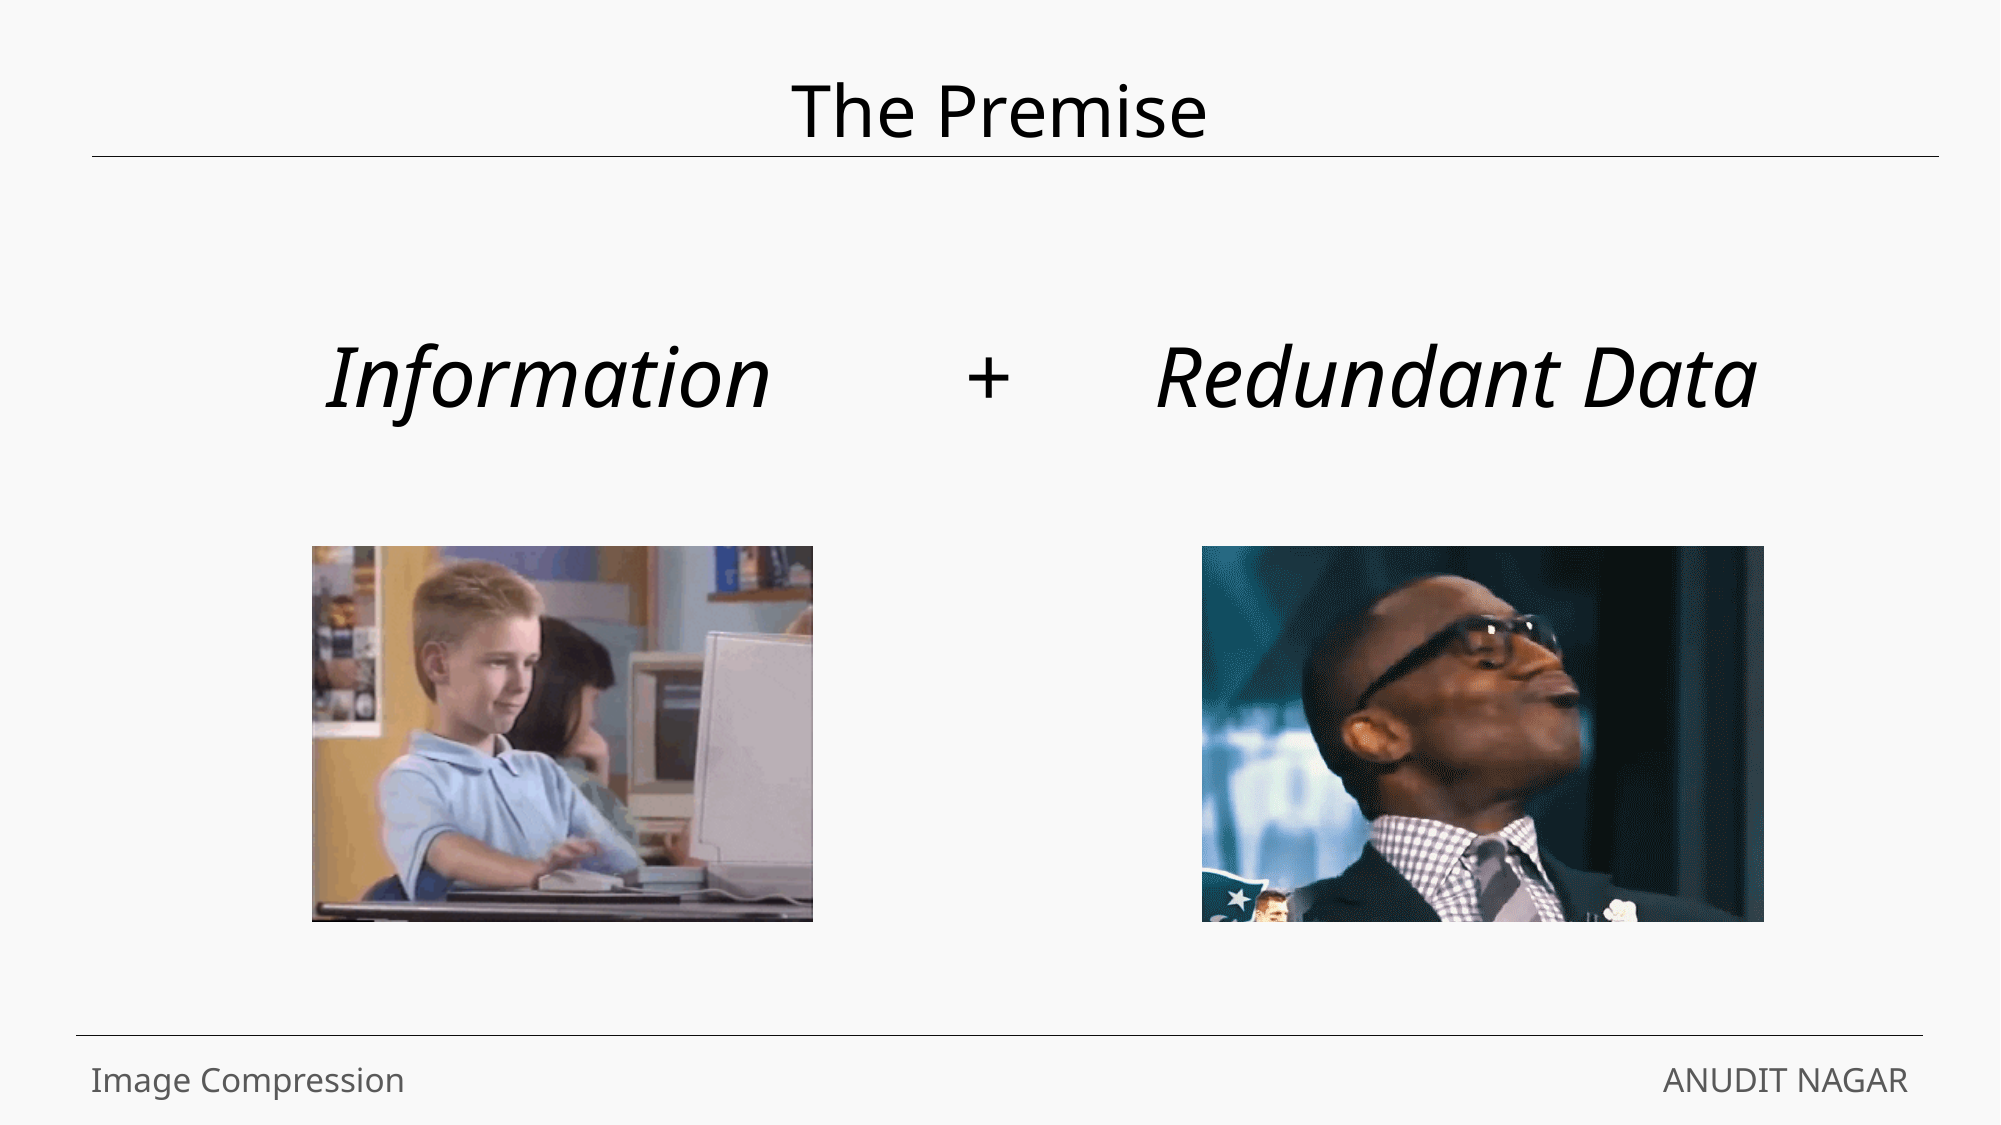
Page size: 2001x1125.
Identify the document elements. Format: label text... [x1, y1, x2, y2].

text_box ANUDIT NAGAR [1575, 1055, 1924, 1111]
picture [312, 546, 813, 922]
text_box Redundant Data [1139, 316, 1849, 432]
picture [1202, 546, 1764, 922]
text_box Image Compression [76, 1056, 1103, 1122]
text_box The Premise [92, 157, 1908, 164]
text_box + [950, 316, 1043, 432]
text_box Information [312, 316, 816, 432]
text_box The Premise [92, 60, 1908, 156]
